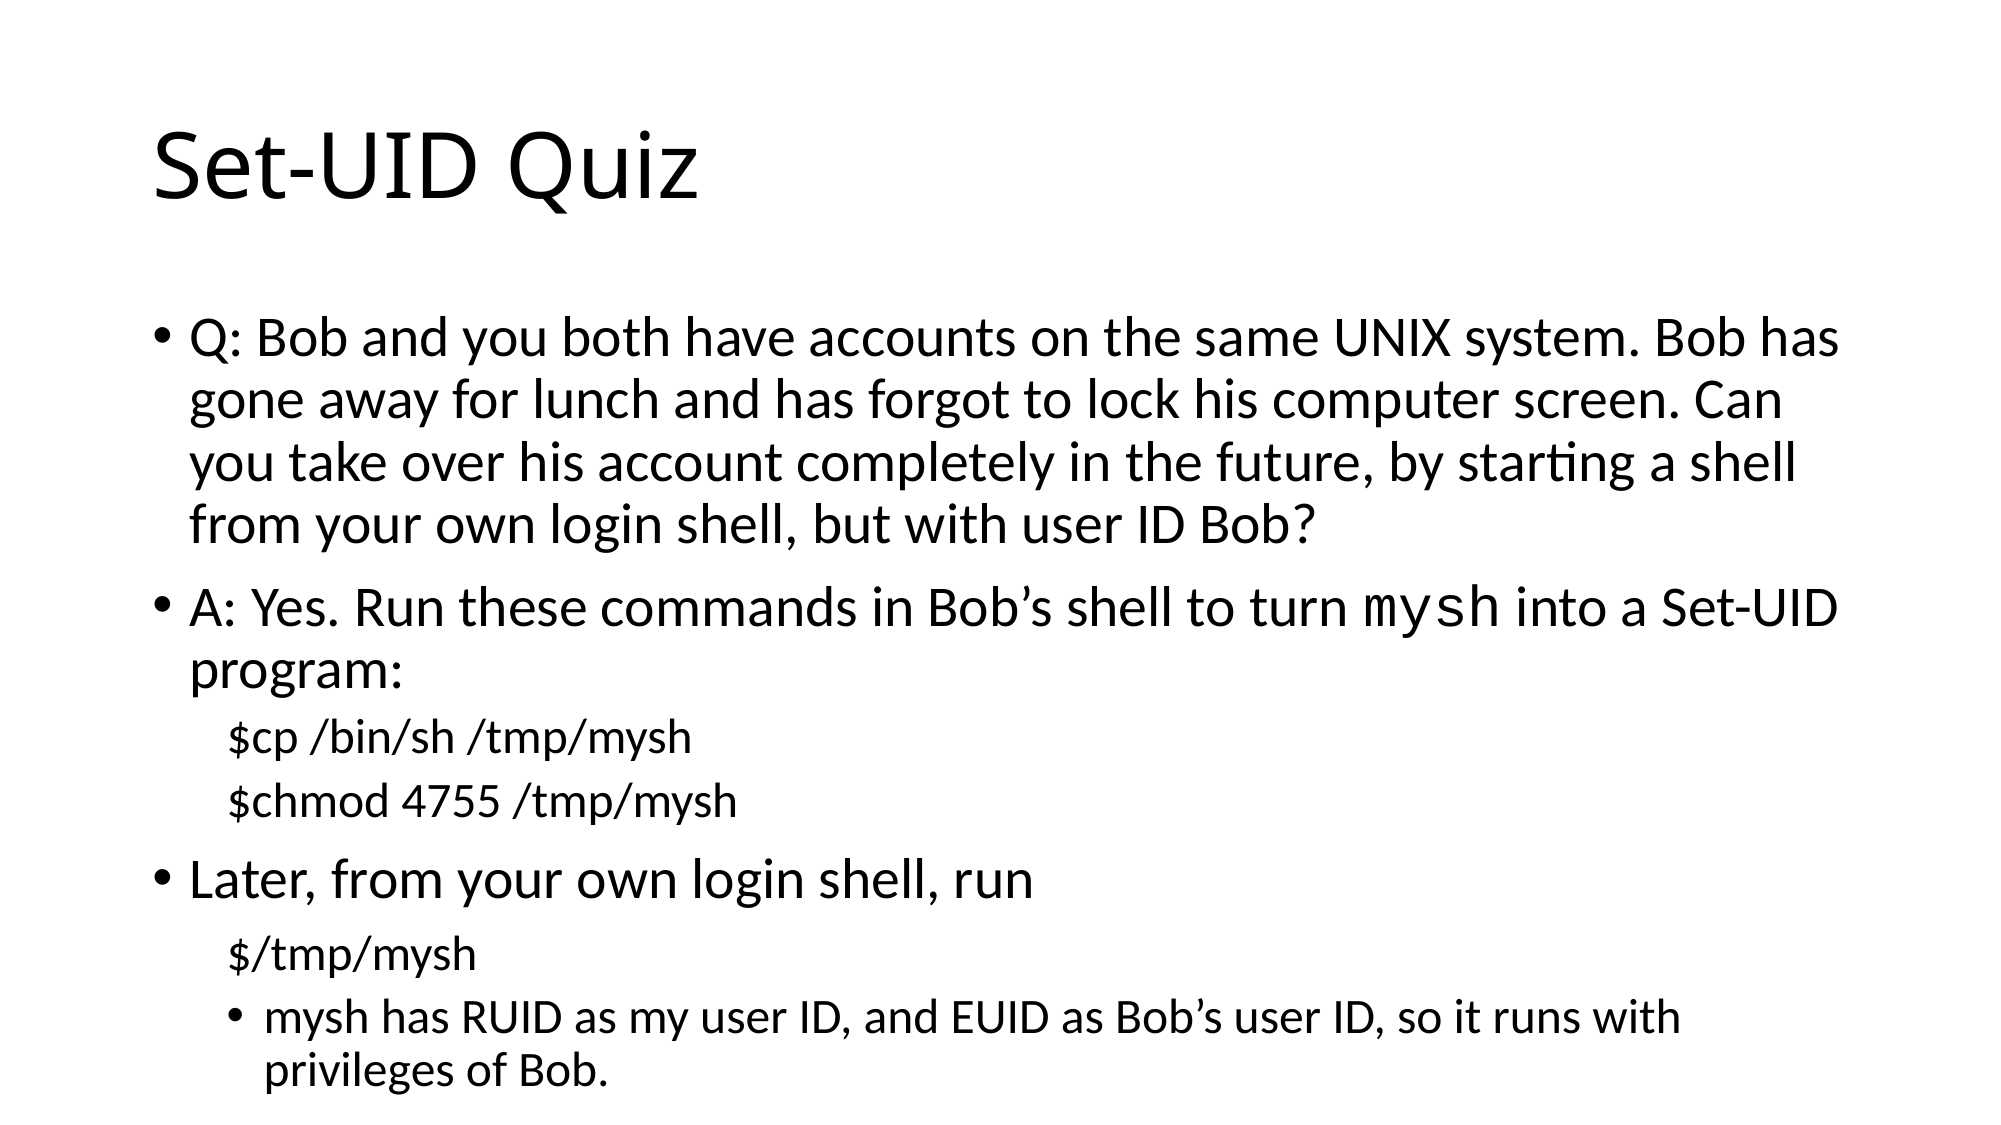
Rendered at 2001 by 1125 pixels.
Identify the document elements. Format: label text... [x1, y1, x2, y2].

title Set-UID Quiz [137, 59, 1863, 278]
list Q: Bob and you both have accounts on the same UNIX system. Bob has gone away for lunch and has forgot to lock his computer screen. Can you take over his account completely in the future, by starting a shell from your own login shell, but with user ID Bob? A: Yes. Run these commands in Bob’s shell to turn mysh into a Set-UID program: $cp /bin/sh /tmp/mysh $chmod 4755 /tmp/mysh Later, from your own login shell, run $/tmp/mysh mysh has RUID as my user ID, and EUID as Bob’s user ID, so it runs with privileges of Bob. [137, 299, 1863, 1110]
